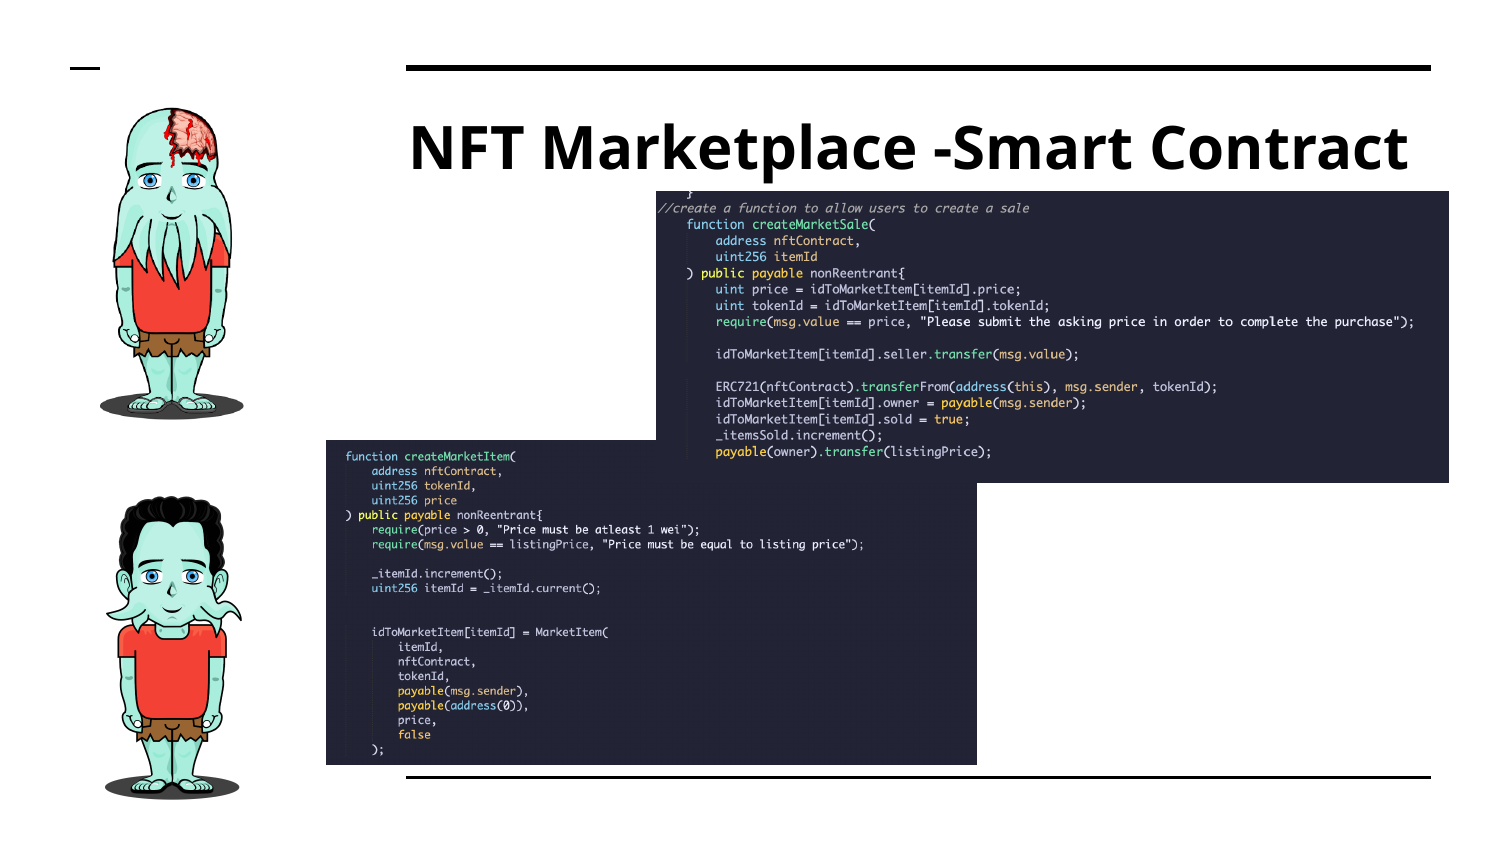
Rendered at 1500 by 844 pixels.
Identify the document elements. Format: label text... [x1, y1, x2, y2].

picture [3, 191, 1449, 809]
title NFT Marketplace -Smart Contract [393, 94, 1431, 199]
picture [0, 68, 351, 428]
